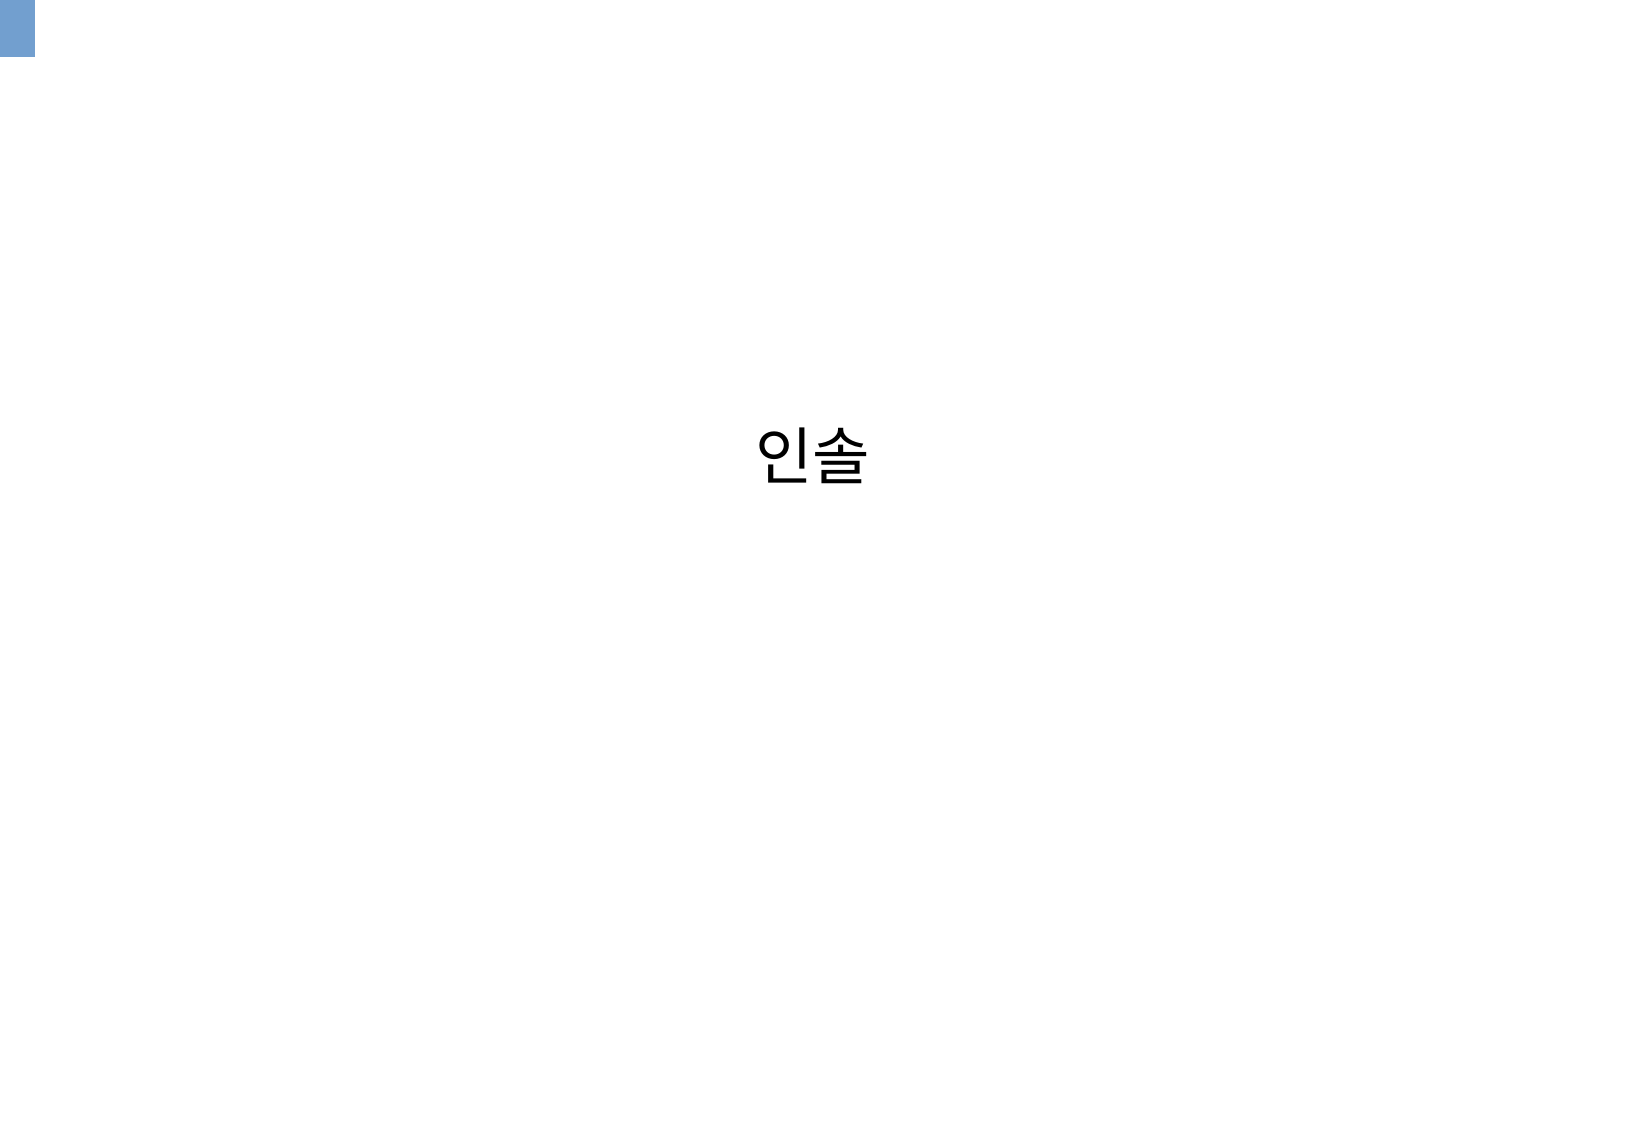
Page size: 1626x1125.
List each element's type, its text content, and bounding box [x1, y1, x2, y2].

text_box 인솔 [333, 409, 1292, 500]
